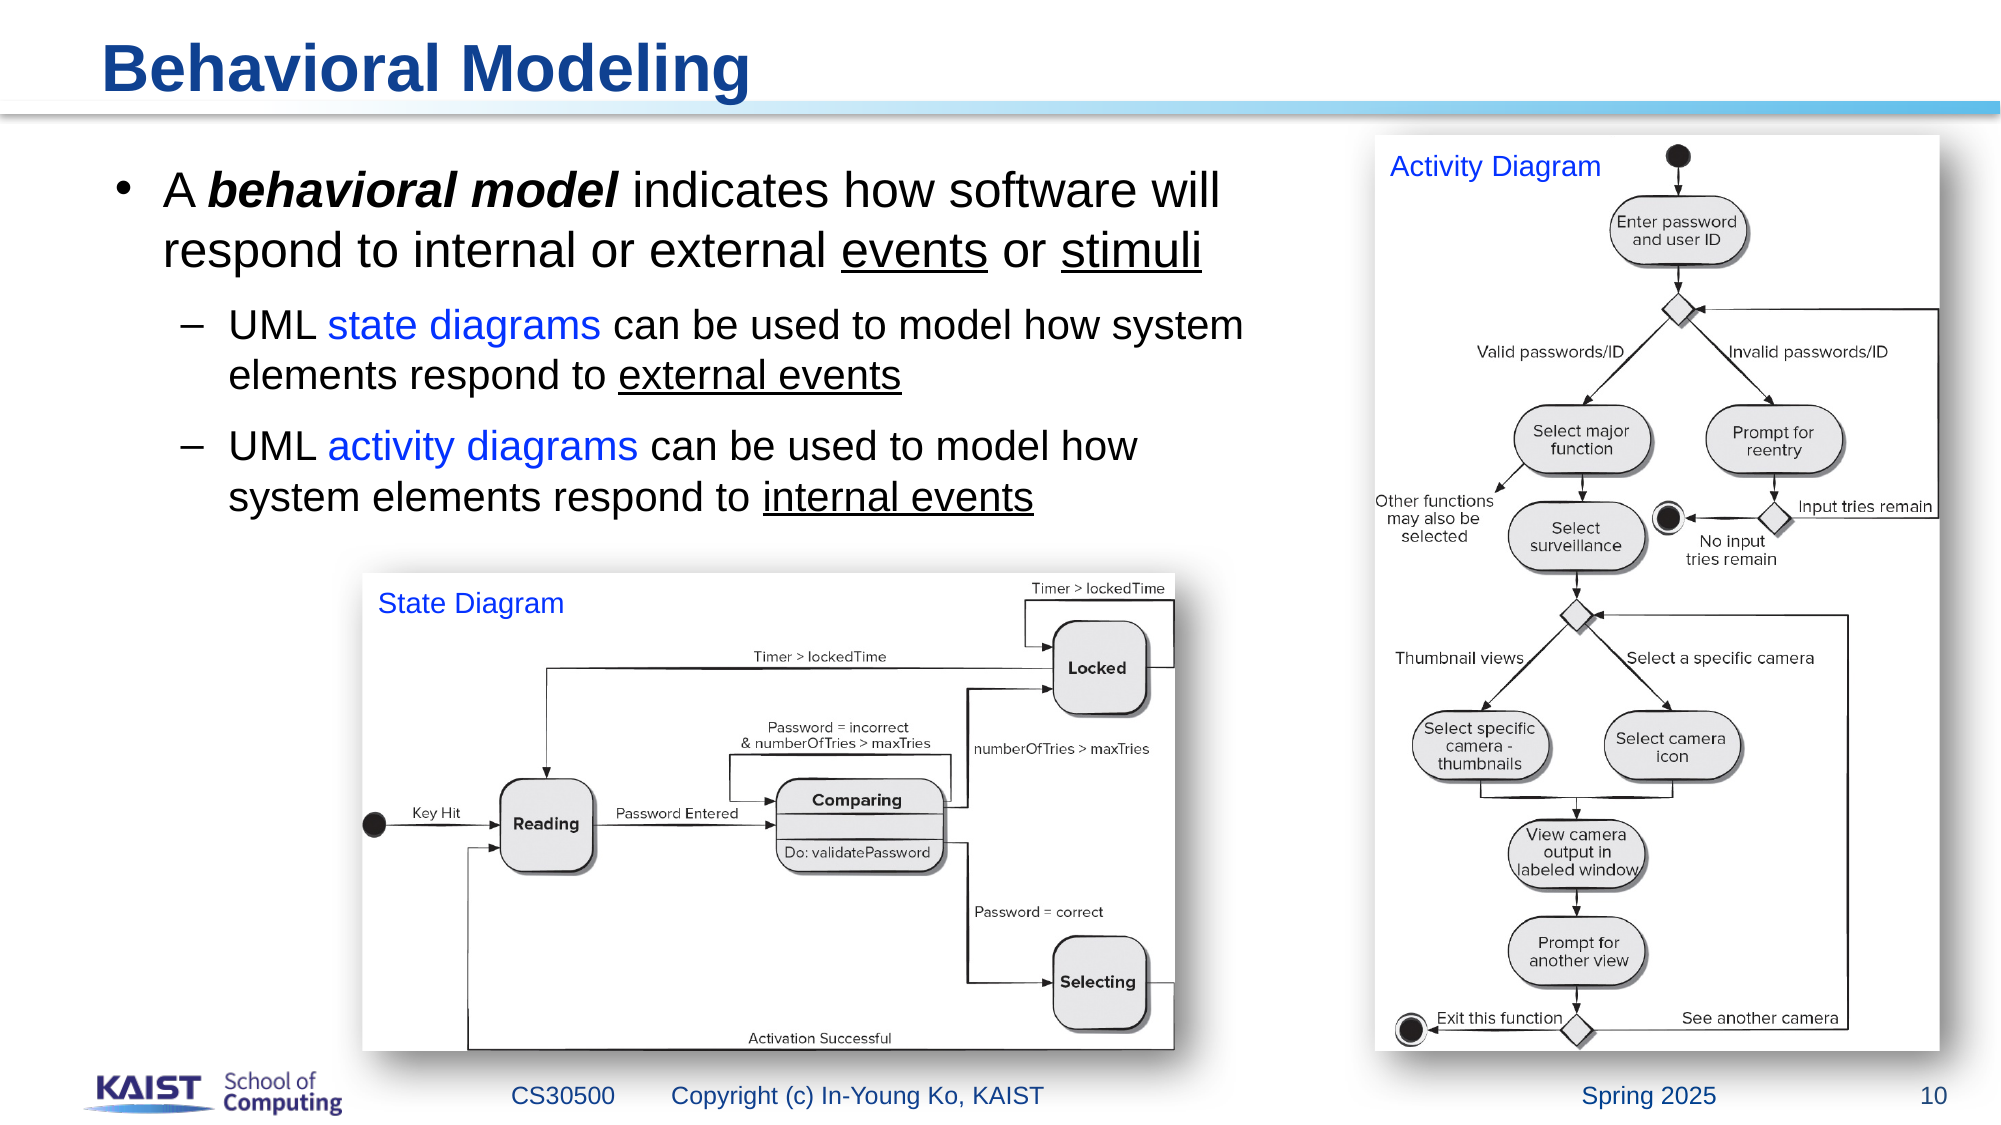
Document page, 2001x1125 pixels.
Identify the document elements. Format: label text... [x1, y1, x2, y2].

picture [362, 573, 1176, 1052]
footer CS30500 Copyright (c) In-Young Ko, KAIST [496, 1065, 1517, 1125]
picture [80, 1054, 342, 1125]
list A behavioral model indicates how software will respond to internal or external events or stimuli U M L state diagrams can be used to model how system elements respond to external events U M L activity diagrams can be used to model how system elements respond to internal events [99, 149, 1288, 1038]
picture [1374, 134, 1940, 1052]
title Behavioral Modeling [86, 19, 1914, 112]
slide_number 10 [1833, 1088, 1963, 1125]
slide_number Spring 2025 [1566, 1099, 1800, 1125]
